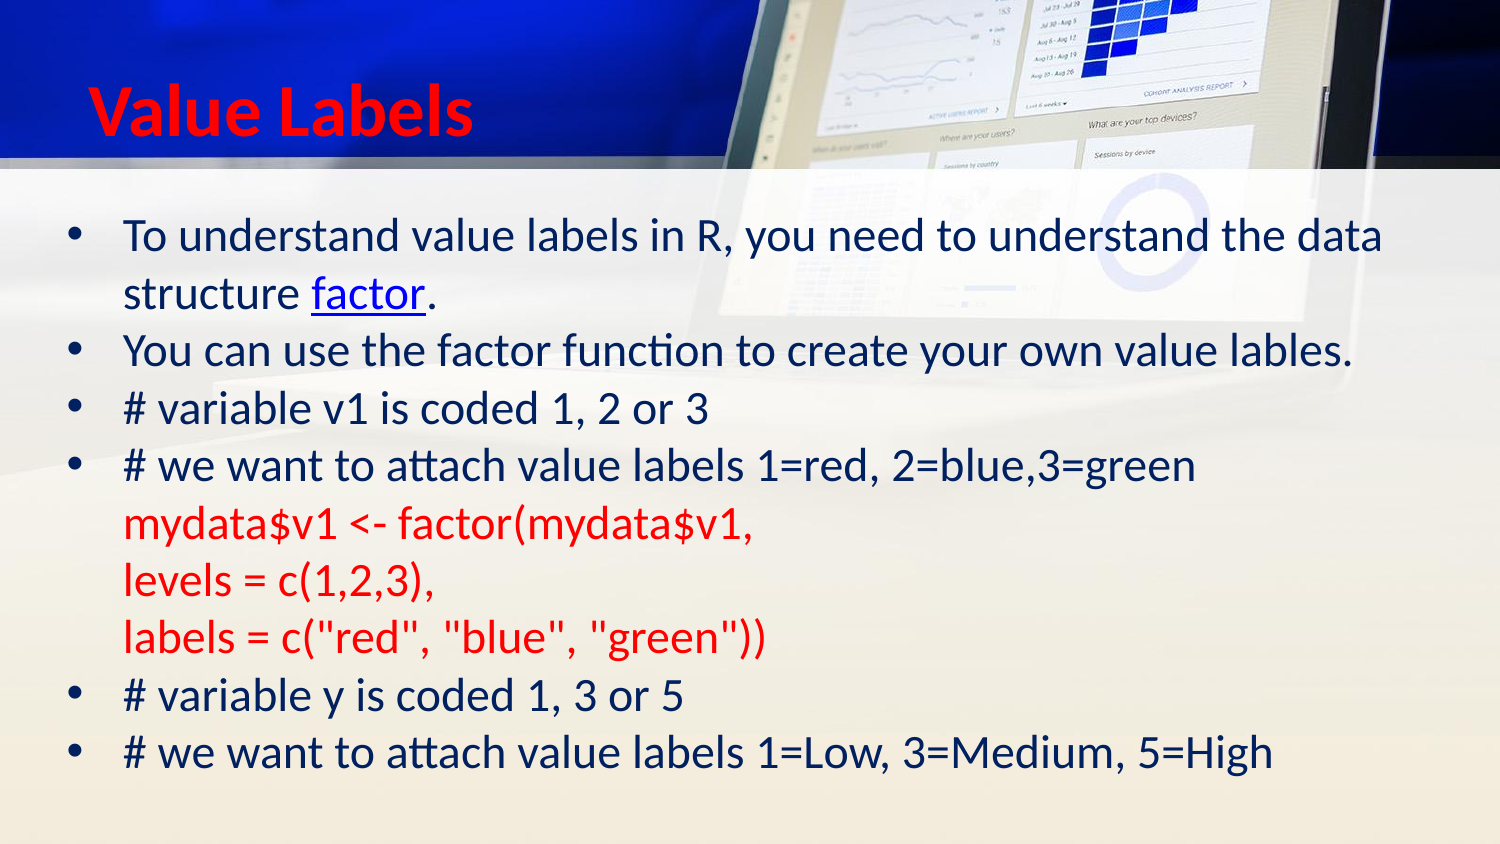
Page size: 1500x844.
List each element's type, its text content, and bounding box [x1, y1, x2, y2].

list To understand value labels in R, you need to understand the data structure factor. You can use the factor function to create your own value lables. # variable v1 is coded 1, 2 or 3 # we want to attach value labels 1=red, 2=blue,3=green mydata$v1 <- factor(mydata$v1, levels = c(1,2,3), labels = c("red", "blue", "green")) # variable y is coded 1, 3 or 5 # we want to attach value labels 1=Low, 3=Medium, 5=High [51, 196, 1427, 798]
title Value Labels [73, 44, 1427, 170]
picture [0, 0, 1500, 844]
